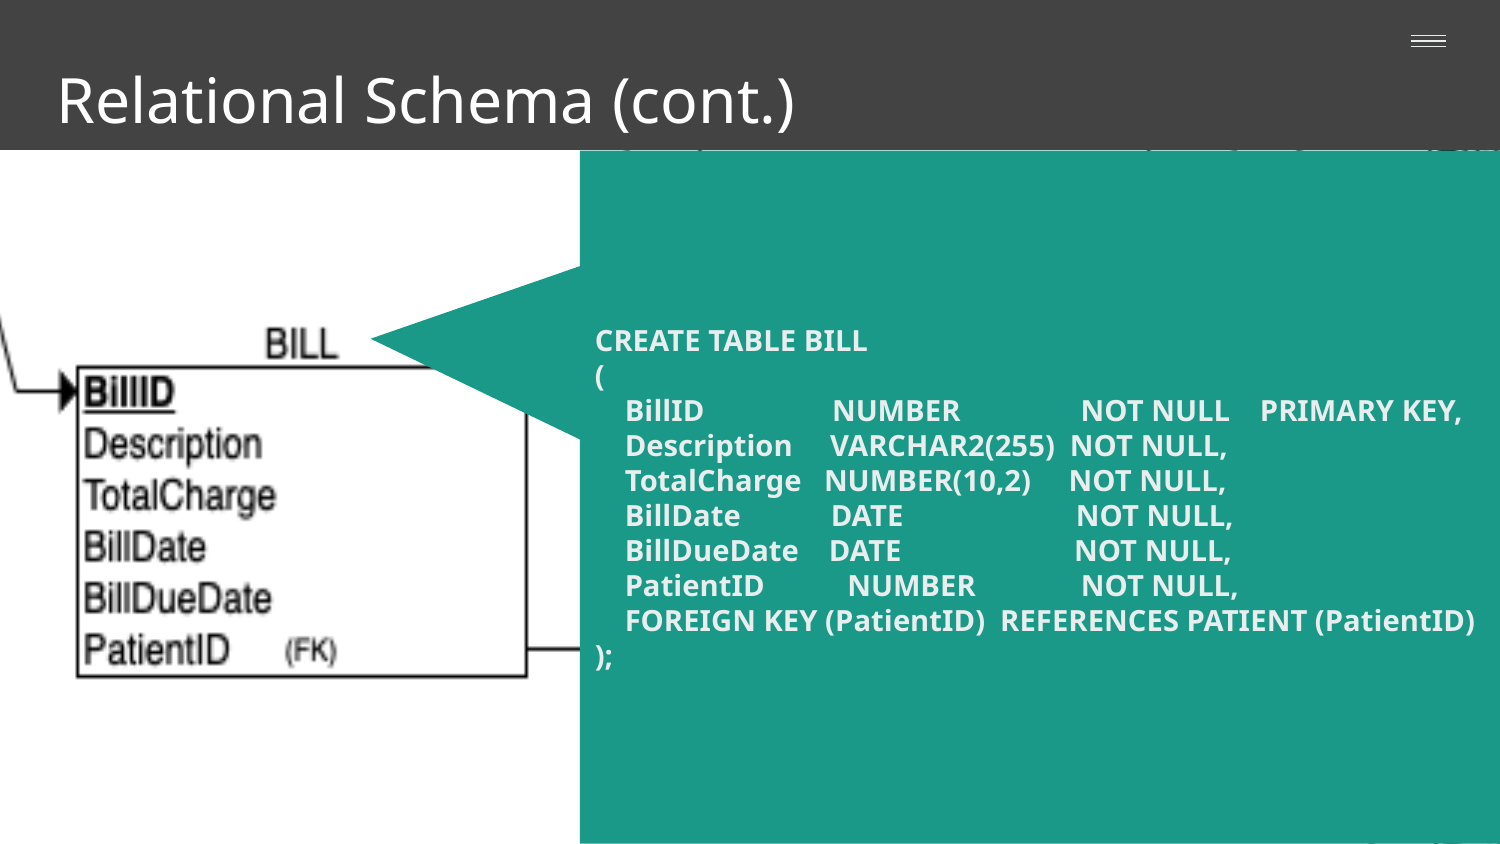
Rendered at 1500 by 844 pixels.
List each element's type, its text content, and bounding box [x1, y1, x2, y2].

list Relational Schema (cont.) [41, 34, 1192, 149]
picture [0, 150, 1500, 844]
